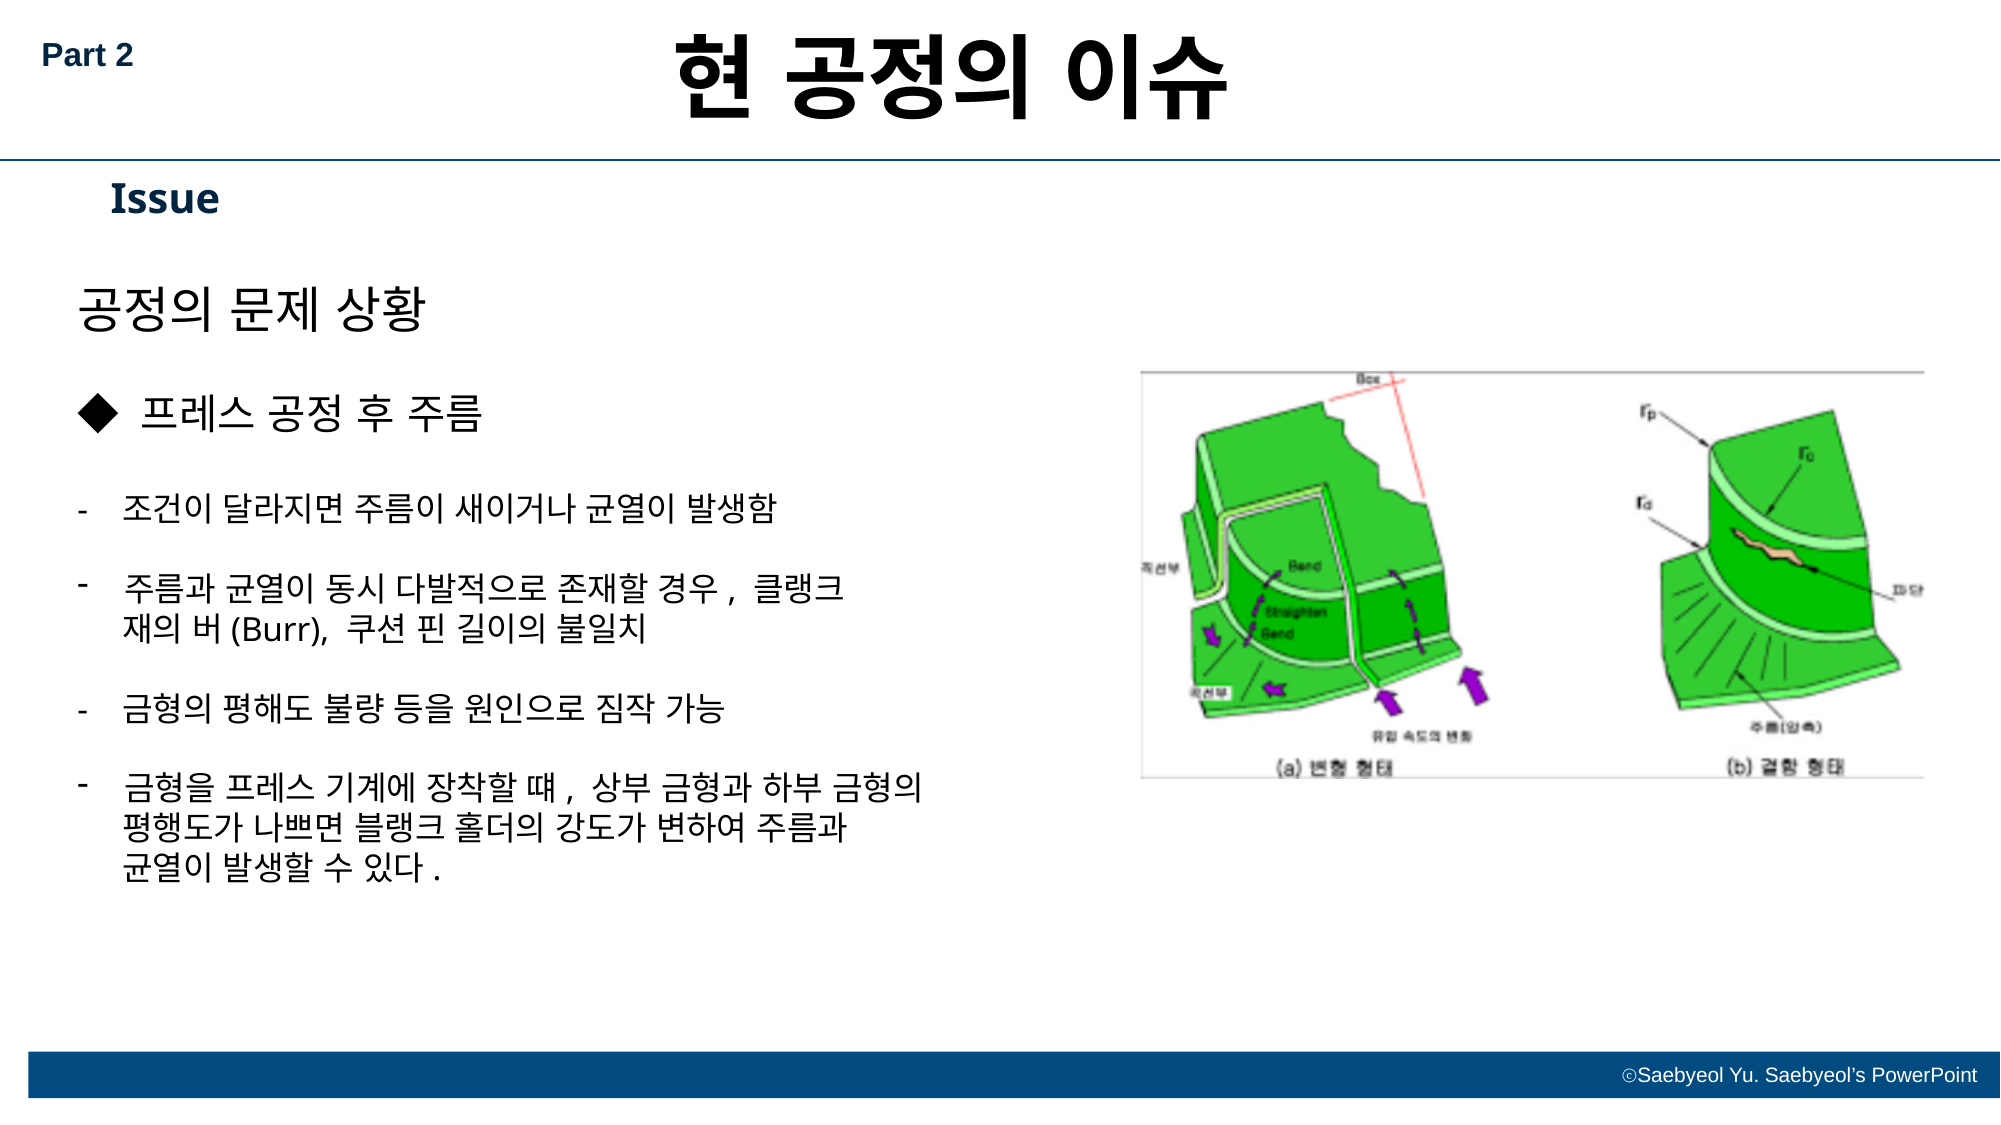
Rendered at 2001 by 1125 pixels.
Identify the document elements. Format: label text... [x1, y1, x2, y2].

picture [1138, 367, 1939, 779]
text_box 공정의 문제 상황 ◆ 프레스 공정 후 주름 - 조건이 달라지면 주름이 새이거나 균열이 발생함 주름과 균열이 동시 다발적으로 존재할 경우, 클랭크 재의 버(Burr), 쿠션 핀 길이의 불일치 - 금형의 평해도 불량 등을 원인으로 짐작 가능 금형을 프레스 기계에 장착할 떄, 상부 금형과 하부 금형의 평행도가 나쁘면 블랭크 홀더의 강도가 변하여 주름과 균열이 발생할 수 있다. [62, 270, 1081, 895]
text_box Part 2 [26, 26, 165, 81]
text_box Issue [95, 164, 1809, 230]
text_box 현 공정의 이슈 [657, 12, 1247, 138]
